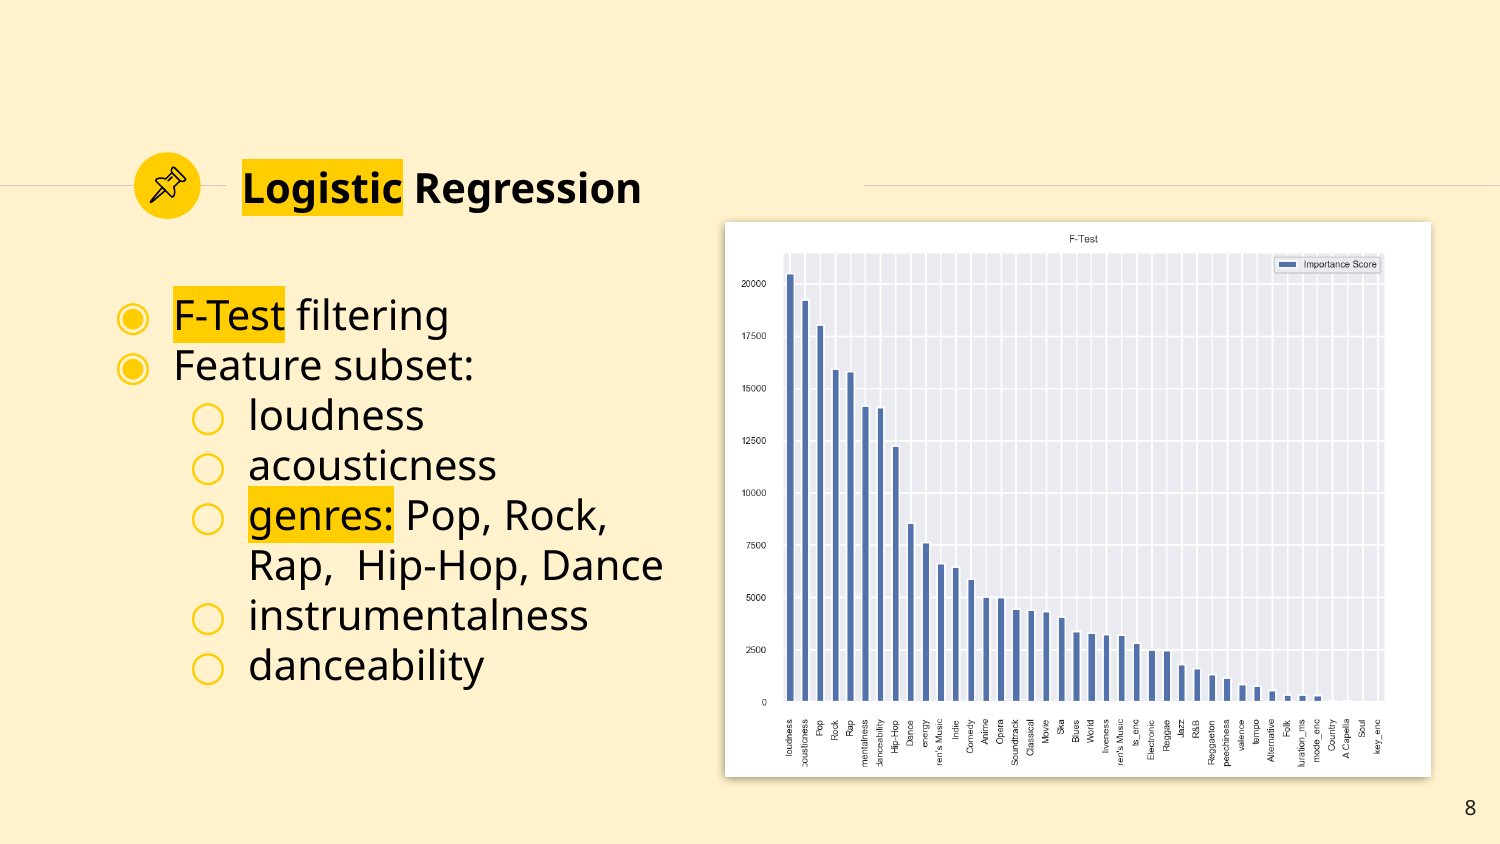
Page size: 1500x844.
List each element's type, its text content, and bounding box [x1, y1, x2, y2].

list F-Test filtering Feature subset: loudness acousticness genres: Pop, Rock, Rap, Hip-Hop, Dance instrumentalness danceability [83, 273, 697, 785]
picture [725, 222, 1431, 777]
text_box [150, 166, 186, 203]
title Logistic Regression [226, 151, 863, 223]
slide_number ‹#› [1401, 779, 1492, 844]
